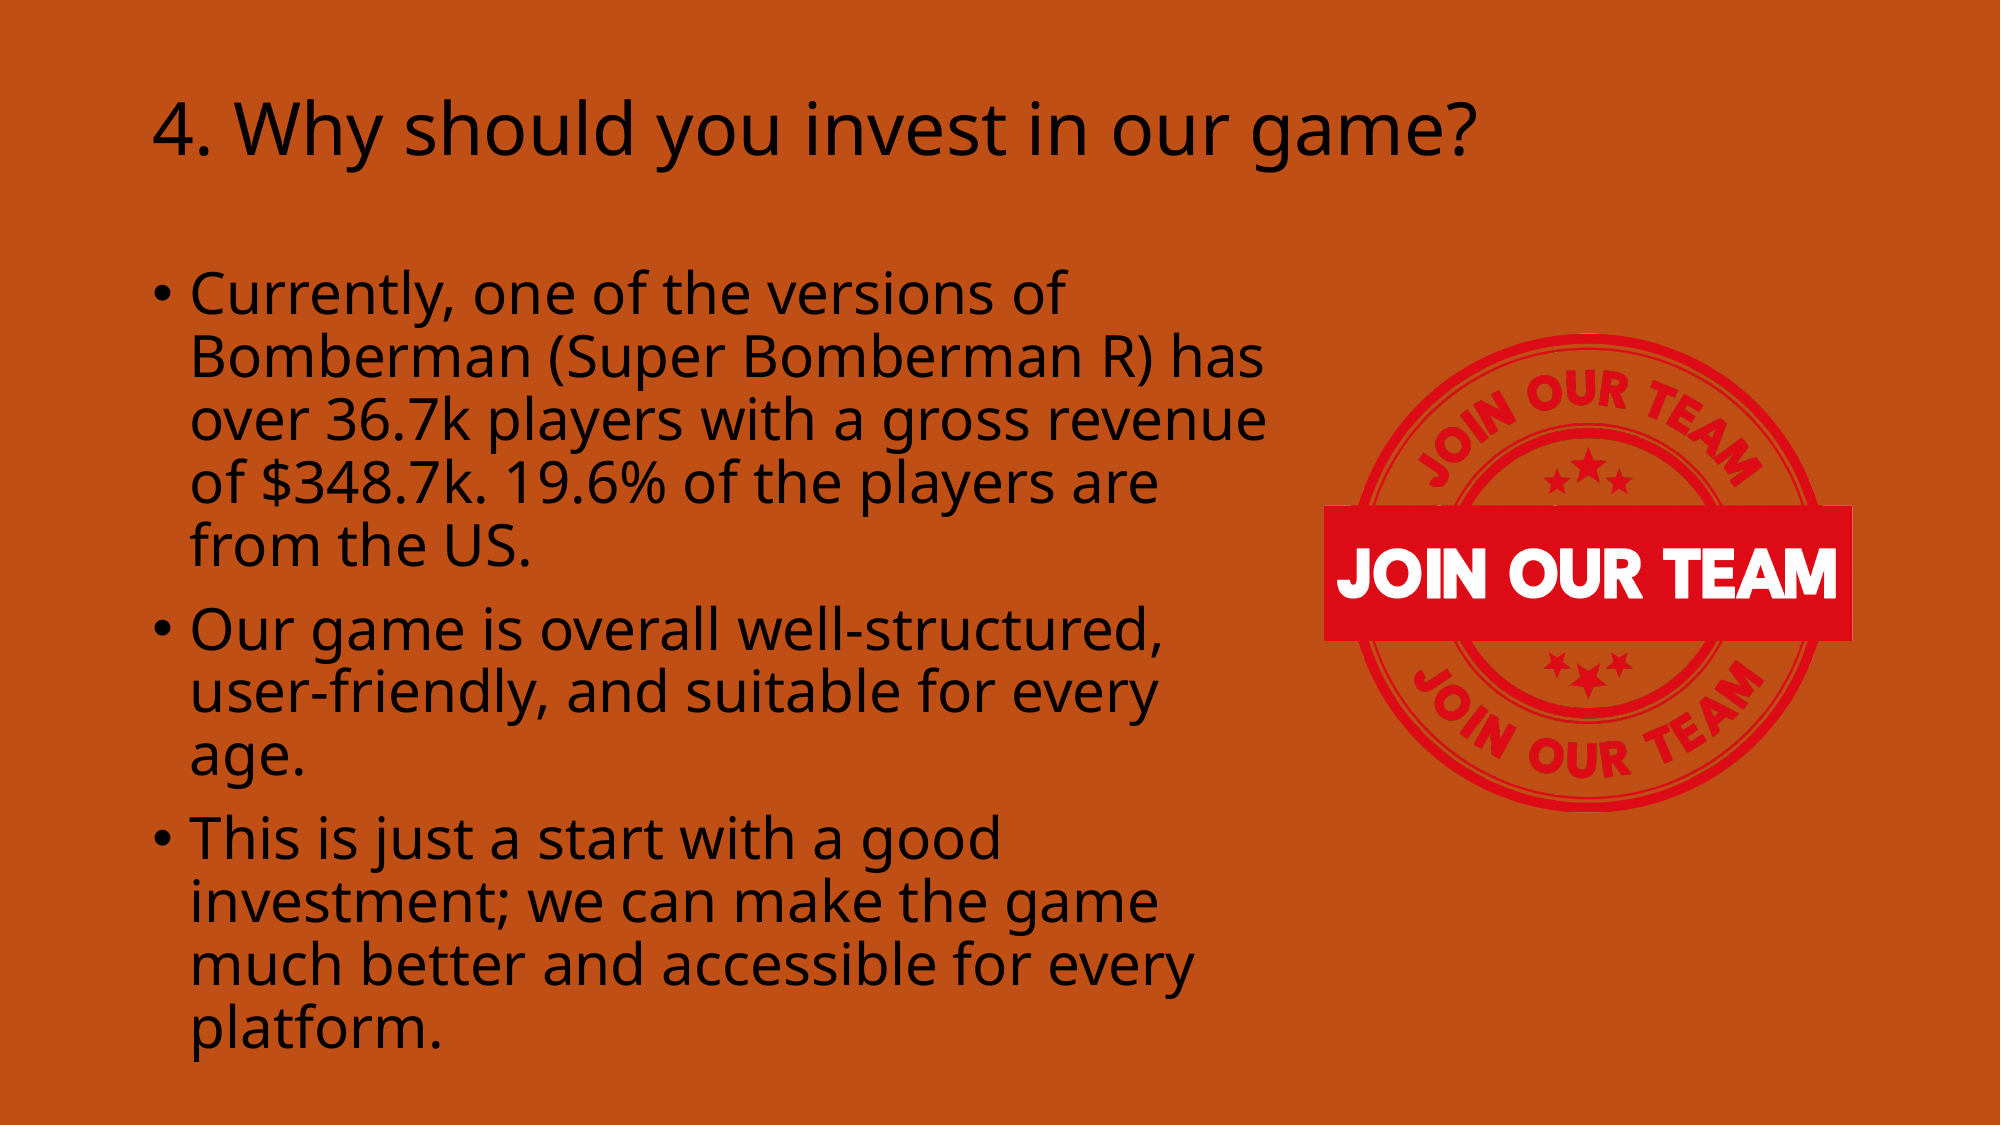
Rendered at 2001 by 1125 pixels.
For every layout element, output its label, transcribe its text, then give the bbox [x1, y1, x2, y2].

title 4. Why should you invest in our game? [137, 59, 1556, 204]
list Currently, one of the versions of Bomberman (Super Bomberman R) has over 36.7k players with a gross revenue of $348.7k. 19.6% of the players are from the US. Our game is overall well-structured, user-friendly, and suitable for every age. This is just a start with a good investment; we can make the game much better and accessible for every platform. [137, 256, 1295, 971]
picture [1144, 276, 2000, 869]
